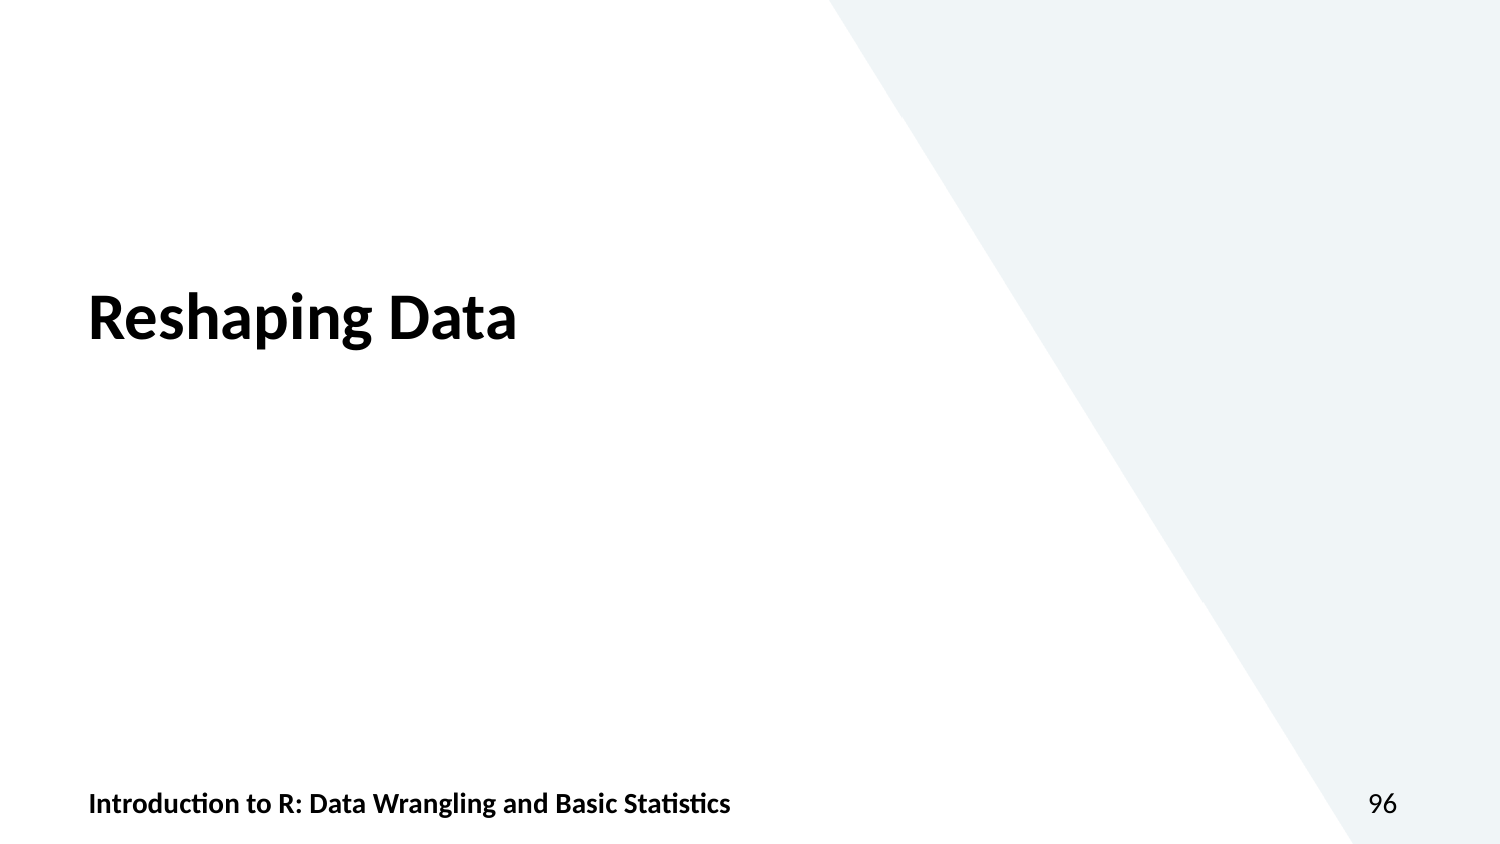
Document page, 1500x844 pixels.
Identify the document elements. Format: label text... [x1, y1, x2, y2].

footer Introduction to R: Data Wrangling and Basic Statistics [88, 785, 1217, 819]
slide_number 96 [1239, 785, 1398, 819]
picture [0, 0, 1500, 844]
subtitle Reshaping Data [88, 269, 1398, 498]
